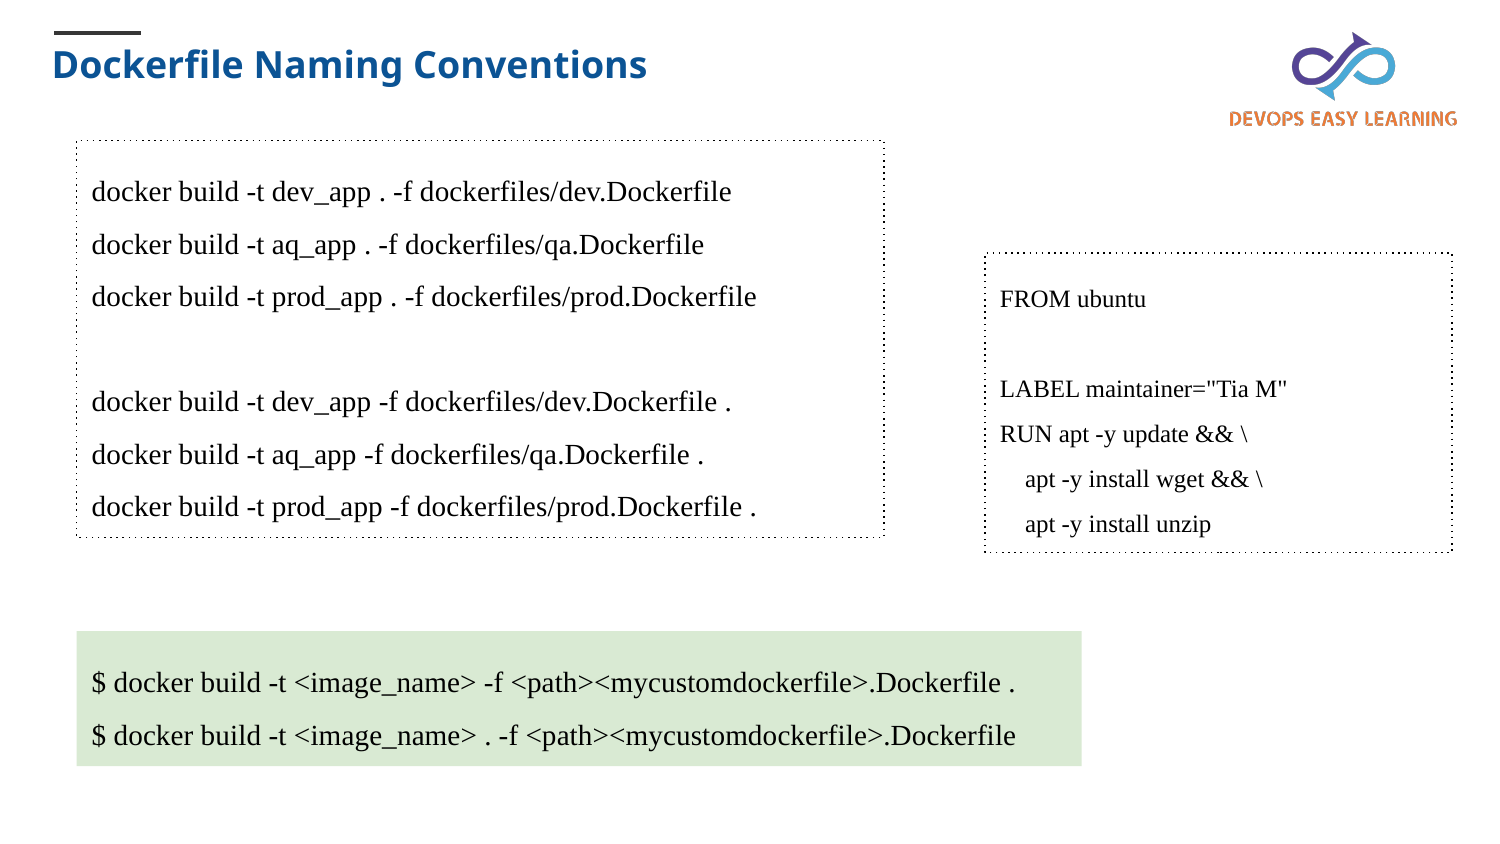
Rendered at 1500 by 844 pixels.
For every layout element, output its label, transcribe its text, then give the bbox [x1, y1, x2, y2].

text_box [78, 135, 915, 201]
picture [1219, 21, 1469, 147]
text_box Dockerfile Naming Conventions [36, 33, 1214, 94]
text_box docker build -t dev_app . -f dockerfiles/dev.Dockerfile docker build -t aq_app . -f dockerfiles/qa.Dockerfile docker build -t prod_app . -f dockerfiles/prod.Dockerfile docker build -t dev_app -f dockerfiles/dev.Dockerfile . docker build -t aq_app -f dockerfiles/qa.Dockerfile . docker build -t prod_app -f dockerfiles/prod.Dockerfile . [76, 140, 884, 538]
text_box FROM ubuntu LABEL maintainer="Tia M" RUN apt -y update && \ apt -y install wget && \ apt -y install unzip [985, 253, 1452, 553]
text_box $ docker build -t <image_name> -f <path><mycustomdockerfile>.Dockerfile . $ docker build -t <image_name> . -f <path><mycustomdockerfile>.Dockerfile [76, 631, 1082, 767]
